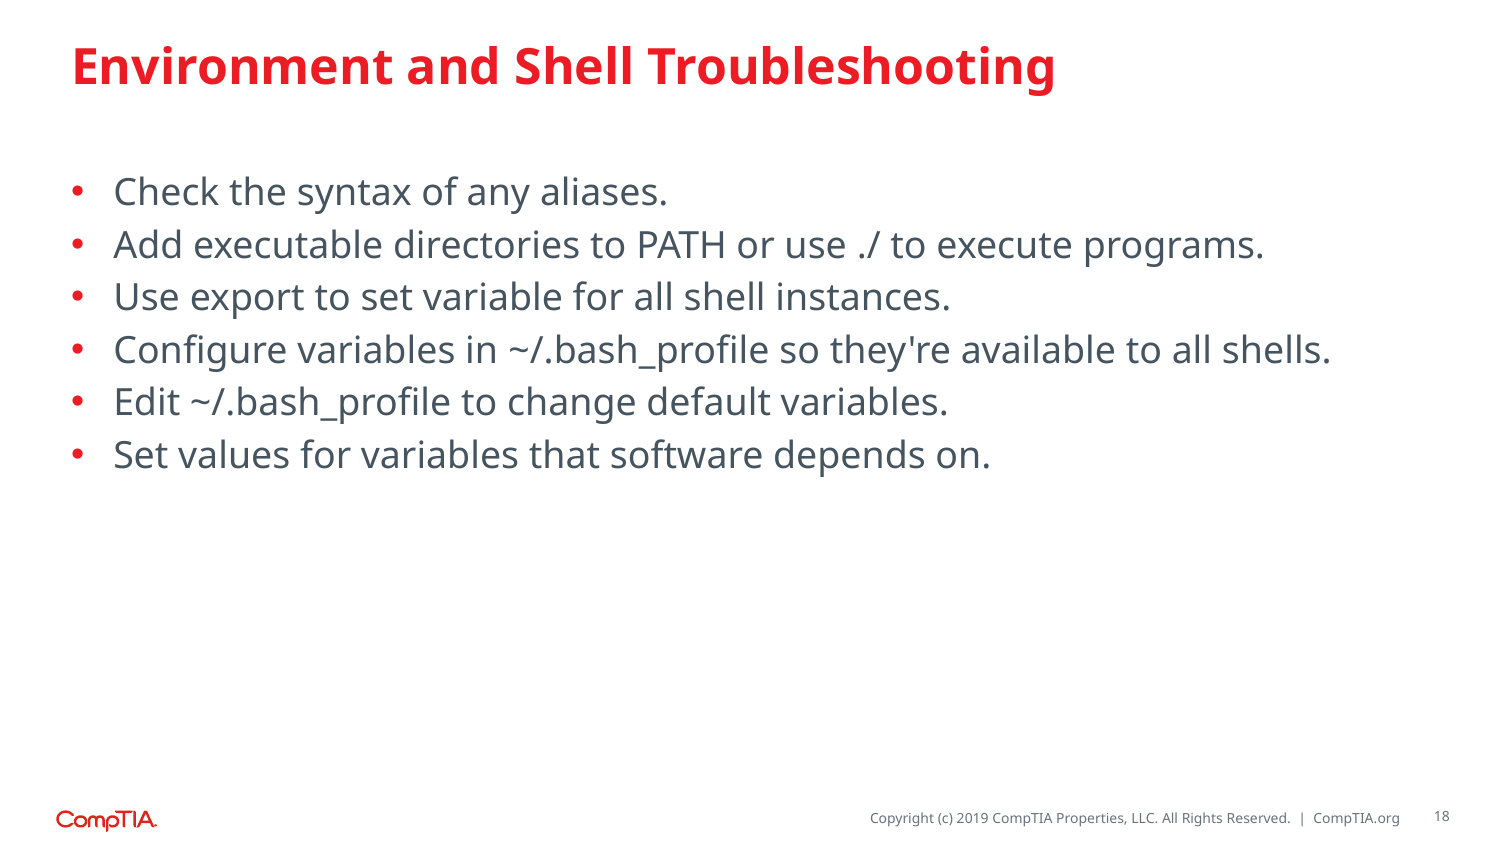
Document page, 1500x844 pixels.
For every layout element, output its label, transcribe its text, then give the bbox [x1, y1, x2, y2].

title Environment and Shell Troubleshooting [56, 12, 1444, 117]
slide_number 18 [1407, 800, 1450, 835]
list Check the syntax of any aliases. Add executable directories to PATH or use ./ to execute programs. Use export to set variable for all shell instances. Configure variables in ~/.bash_profile so they're available to all shells. Edit ~/.bash_profile to change default variables. Set values for variables that software depends on. [56, 160, 1444, 746]
